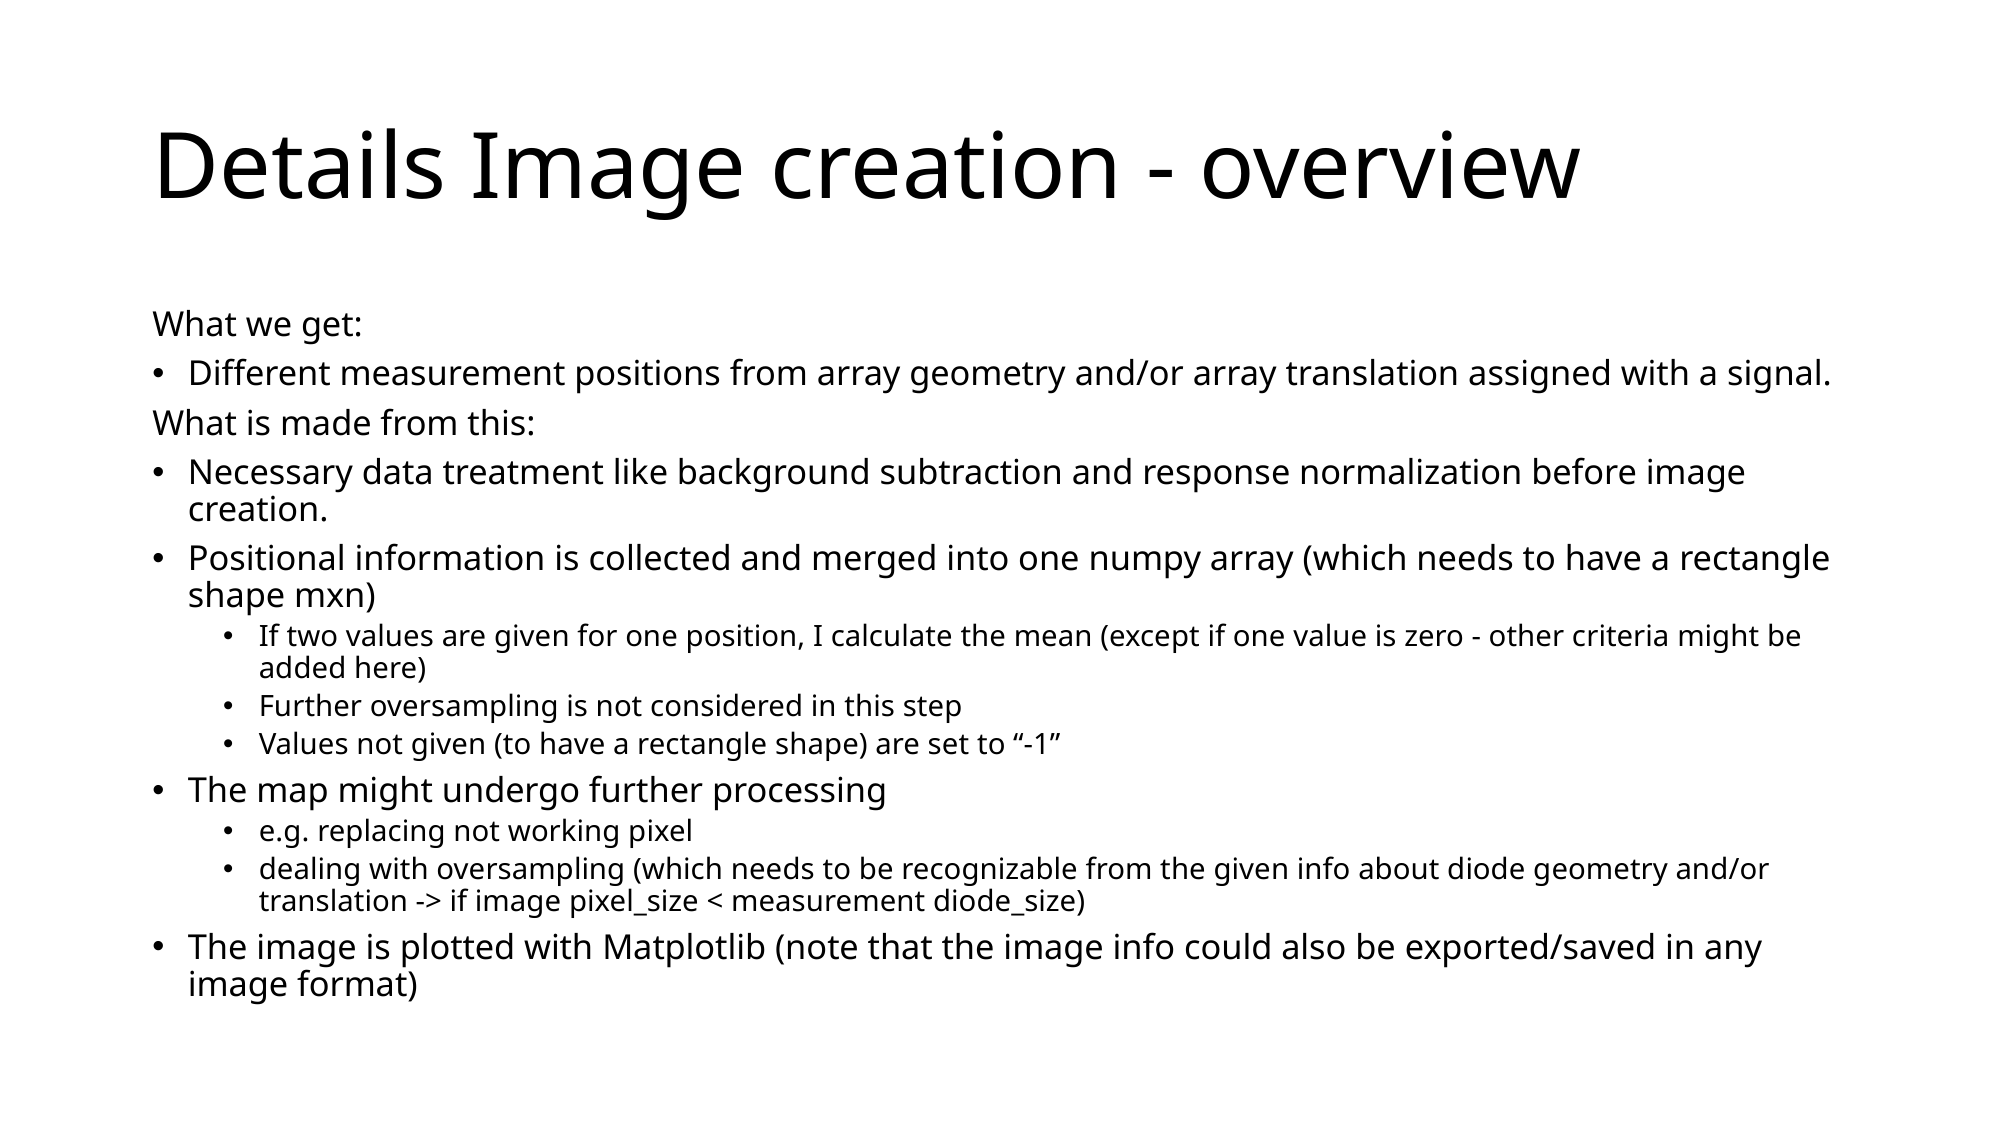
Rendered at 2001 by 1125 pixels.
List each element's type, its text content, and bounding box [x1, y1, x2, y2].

list What we get: Different measurement positions from array geometry and/or array translation assigned with a signal. What is made from this: Necessary data treatment like background subtraction and response normalization before image creation. Positional information is collected and merged into one numpy array (which needs to have a rectangle shape mxn) If two values are given for one position, I calculate the mean (except if one value is zero - other criteria might be added here) Further oversampling is not considered in this step Values not given (to have a rectangle shape) are set to “-1” The map might undergo further processing e.g. replacing not working pixel dealing with oversampling (which needs to be recognizable from the given info about diode geometry and/or translation -> if image pixel_size < measurement diode_size) The image is plotted with Matplotlib (note that the image info could also be exported/saved in any image format) [137, 299, 1863, 1014]
title Details Image creation - overview [137, 59, 1863, 278]
